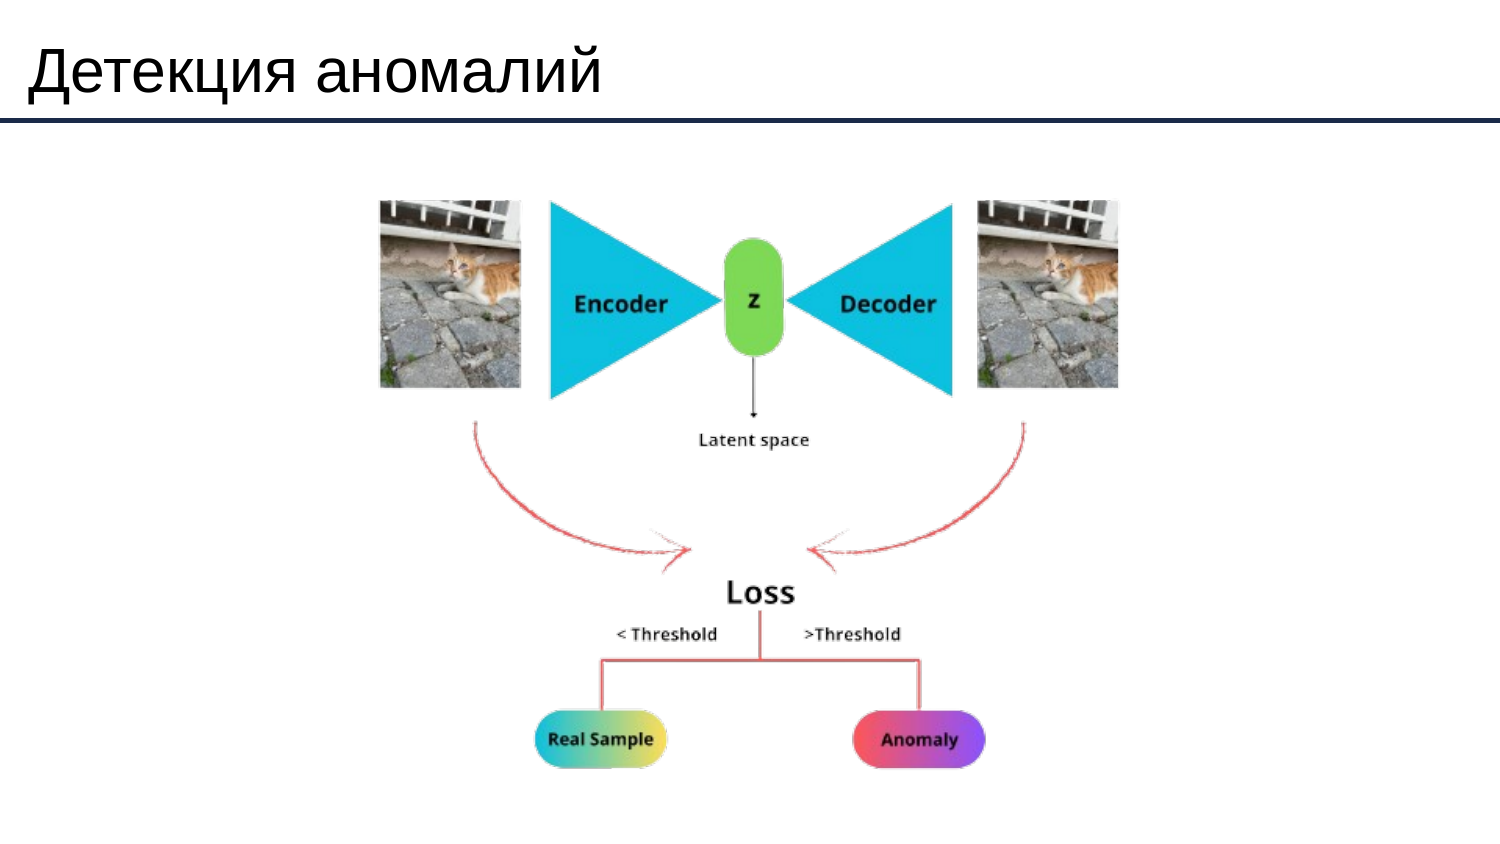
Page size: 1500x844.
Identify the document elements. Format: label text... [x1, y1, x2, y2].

text_box Детекция аномалий [13, 0, 1412, 118]
picture [285, 135, 1215, 793]
